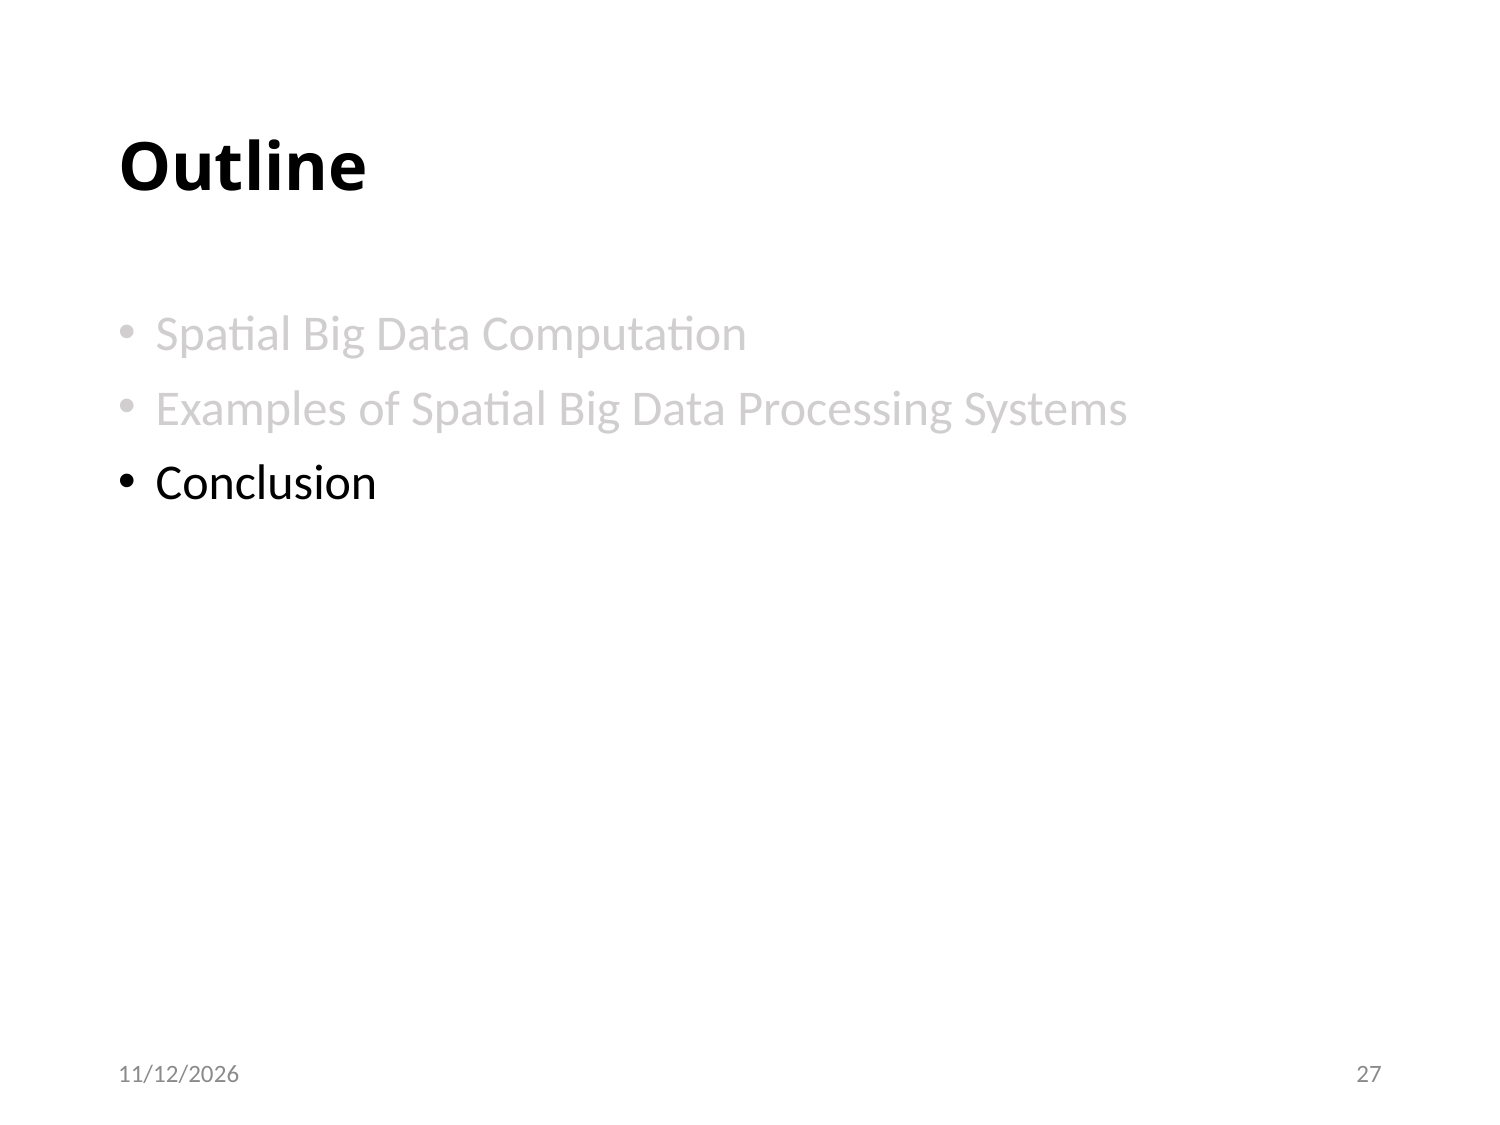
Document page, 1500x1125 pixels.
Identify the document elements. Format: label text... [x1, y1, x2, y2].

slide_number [103, 1042, 441, 1103]
title Outline [103, 59, 1397, 278]
list Spatial Big Data Computation Examples of Spatial Big Data Processing Systems Conclusion [103, 299, 1397, 1014]
slide_number 27 [1059, 1042, 1397, 1103]
